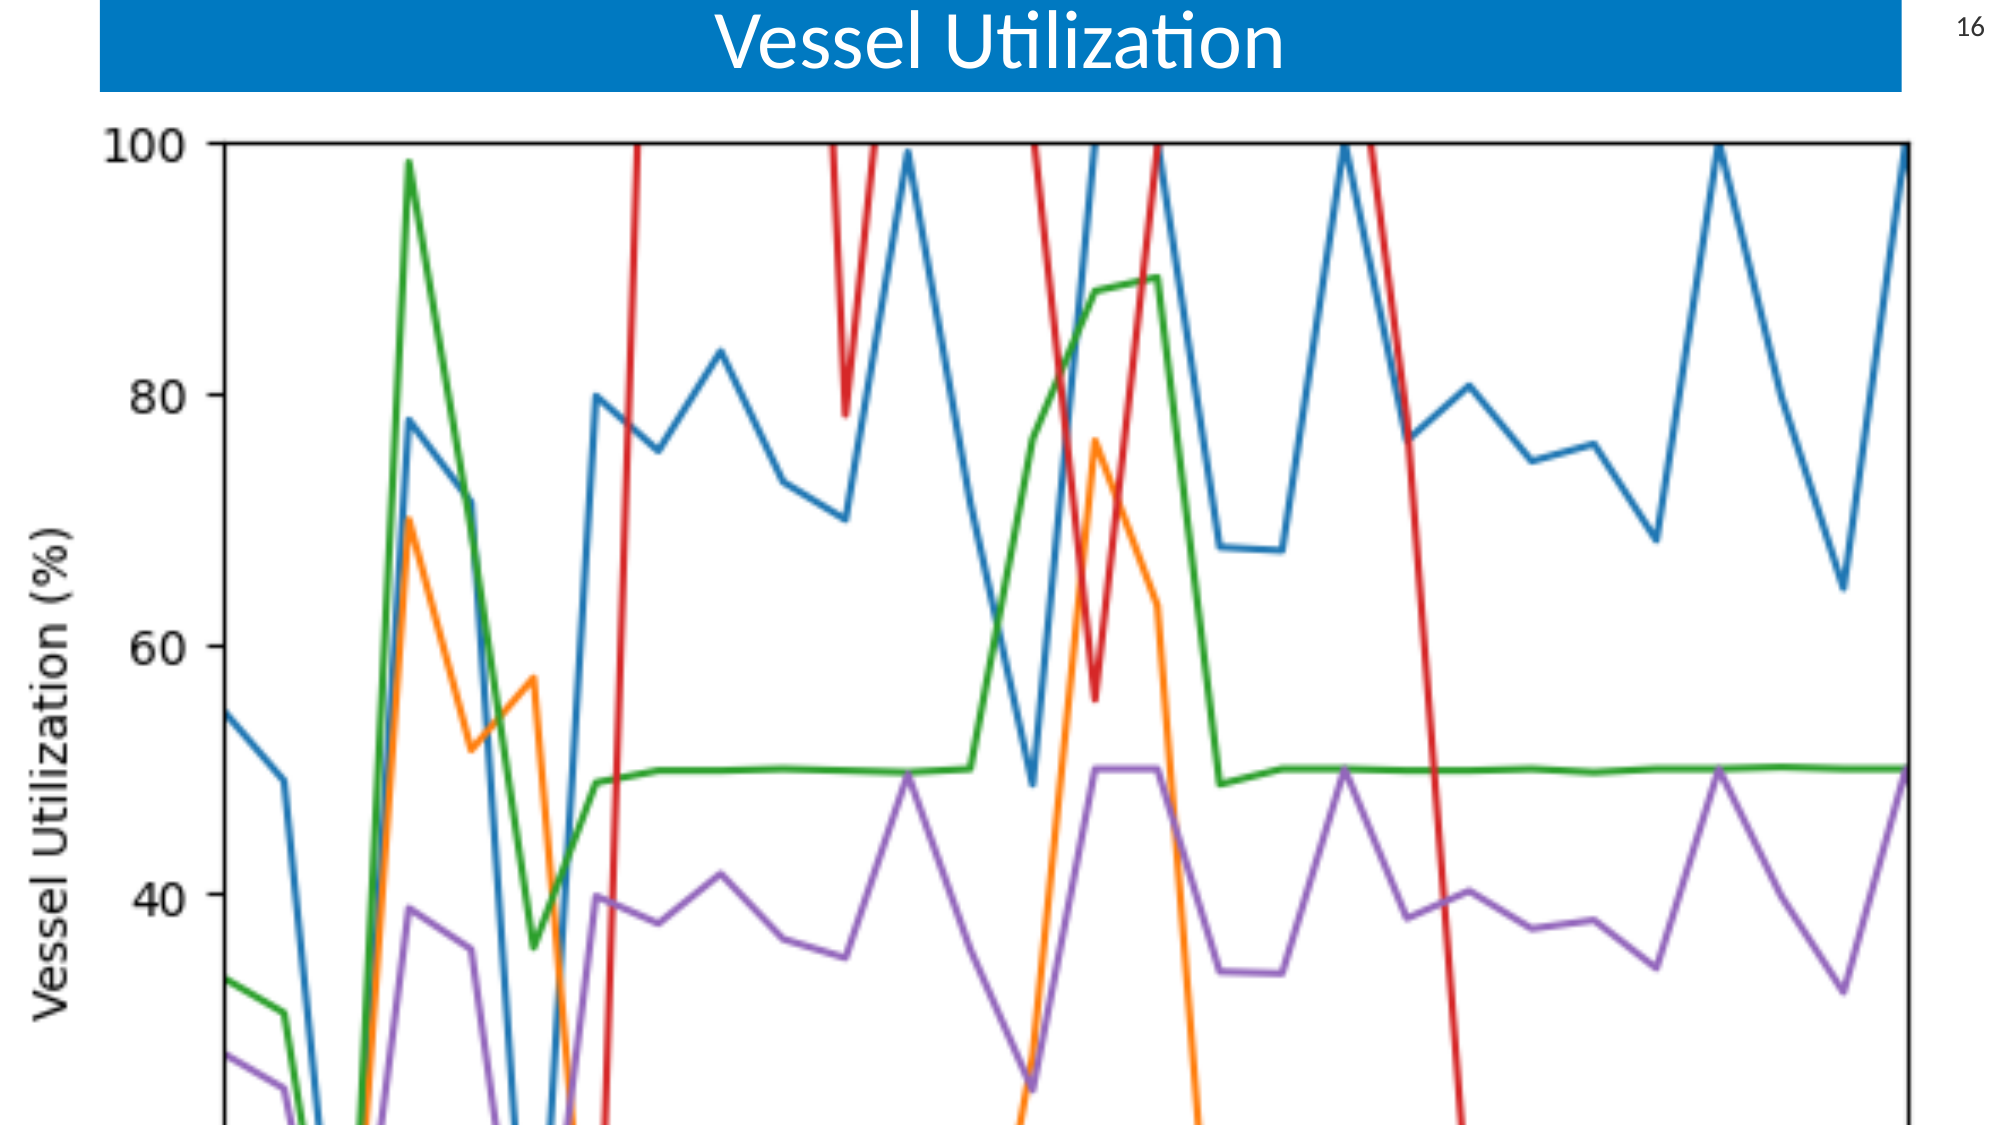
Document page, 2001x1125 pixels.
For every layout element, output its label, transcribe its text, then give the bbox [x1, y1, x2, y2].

picture [0, 92, 2000, 1125]
title Vessel Utilization [99, 0, 1902, 91]
